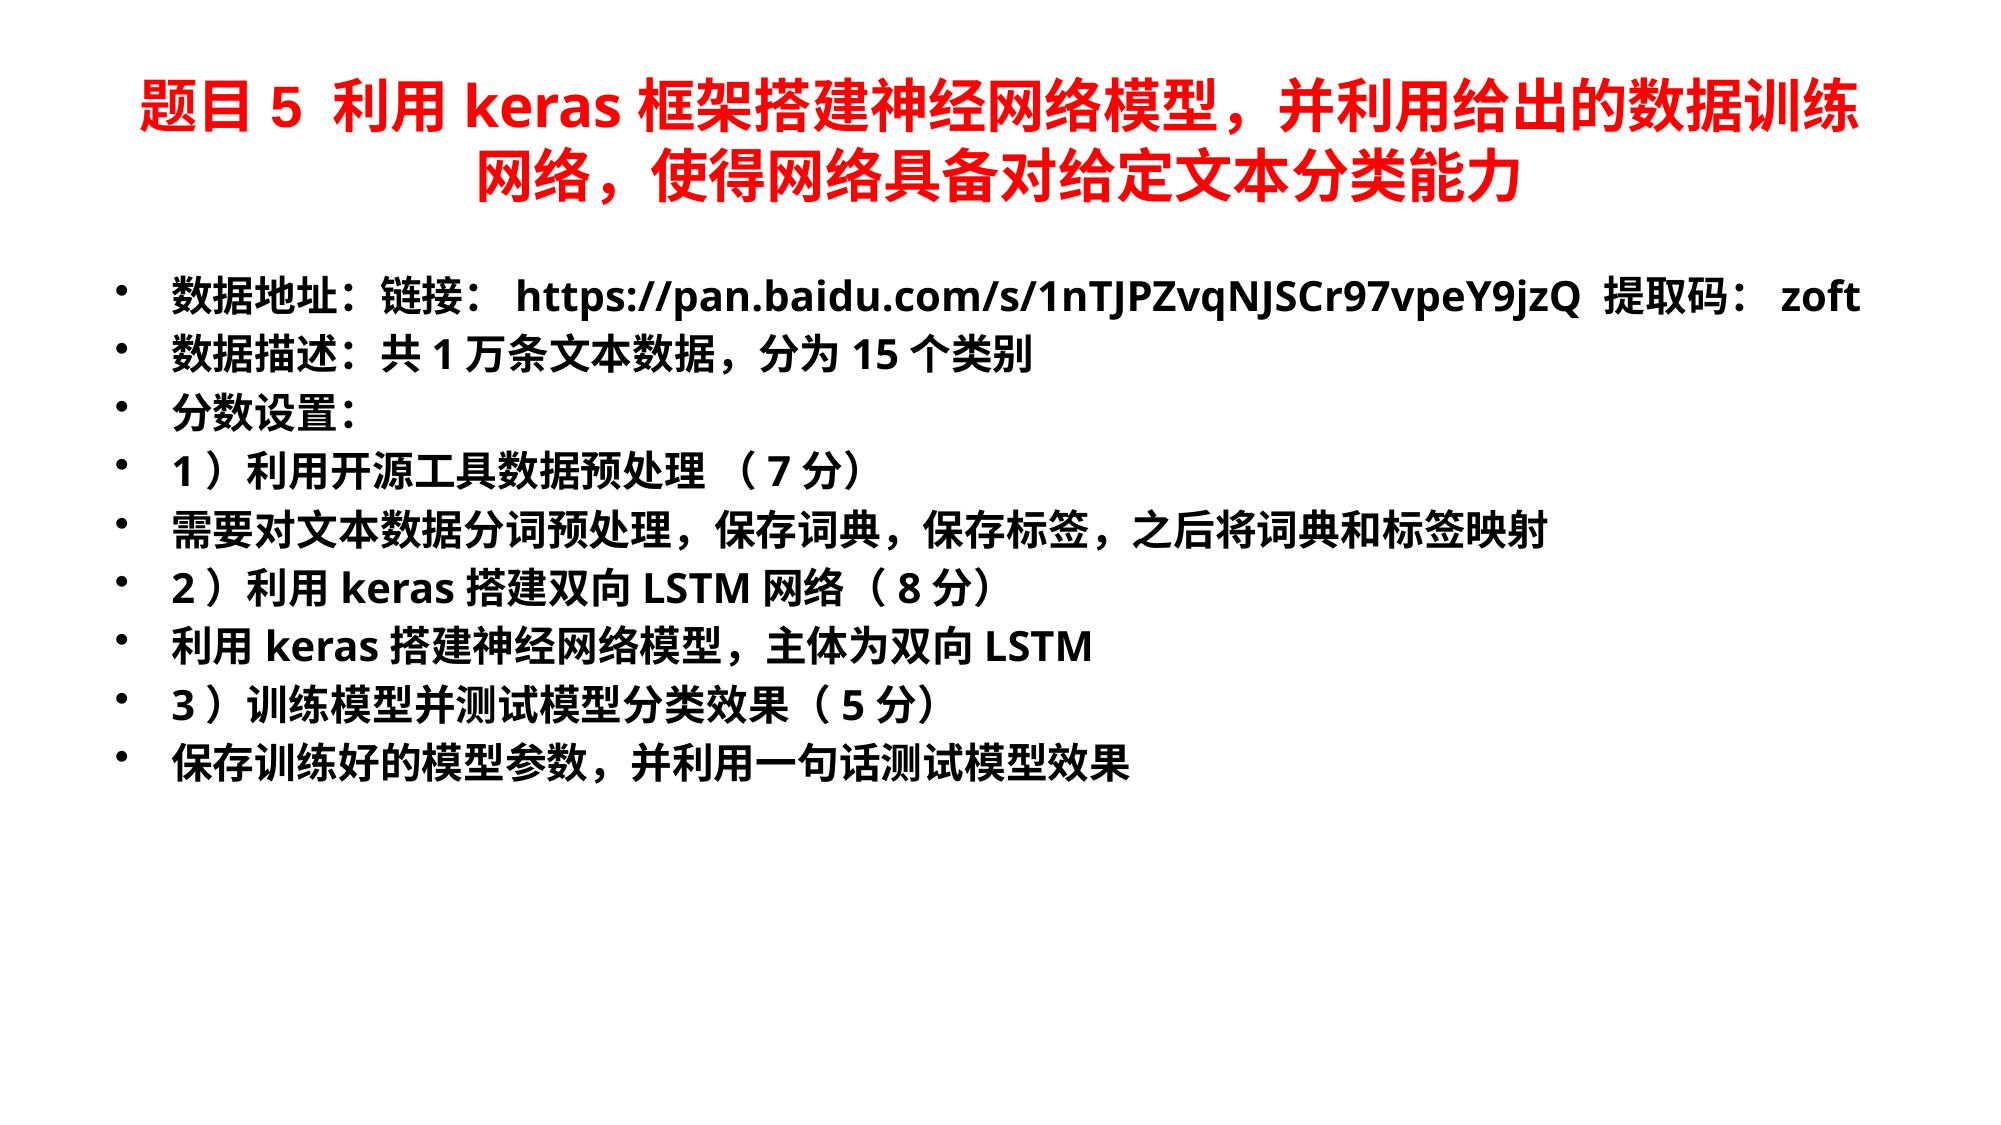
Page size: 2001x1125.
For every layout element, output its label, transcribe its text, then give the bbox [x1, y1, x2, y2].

list 数据地址：链接：https://pan.baidu.com/s/1nTJPZvqNJSCr97vpeY9jzQ 提取码：zoft 数据描述：共1万条文本数据，分为15个类别 分数设置： 1）利用开源工具数据预处理 （7分） 需要对文本数据分词预处理，保存词典，保存标签，之后将词典和标签映射 2）利用keras搭建双向LSTM网络（8分） 利用keras搭建神经网络模型，主体为双向LSTM 3）训练模型并测试模型分类效果（5分） 保存训练好的模型参数，并利用一句话测试模型效果 [99, 262, 1900, 1005]
title 题目5 利用keras框架搭建神经网络模型，并利用给出的数据训练网络，使得网络具备对给定文本分类能力 [99, 45, 1900, 233]
